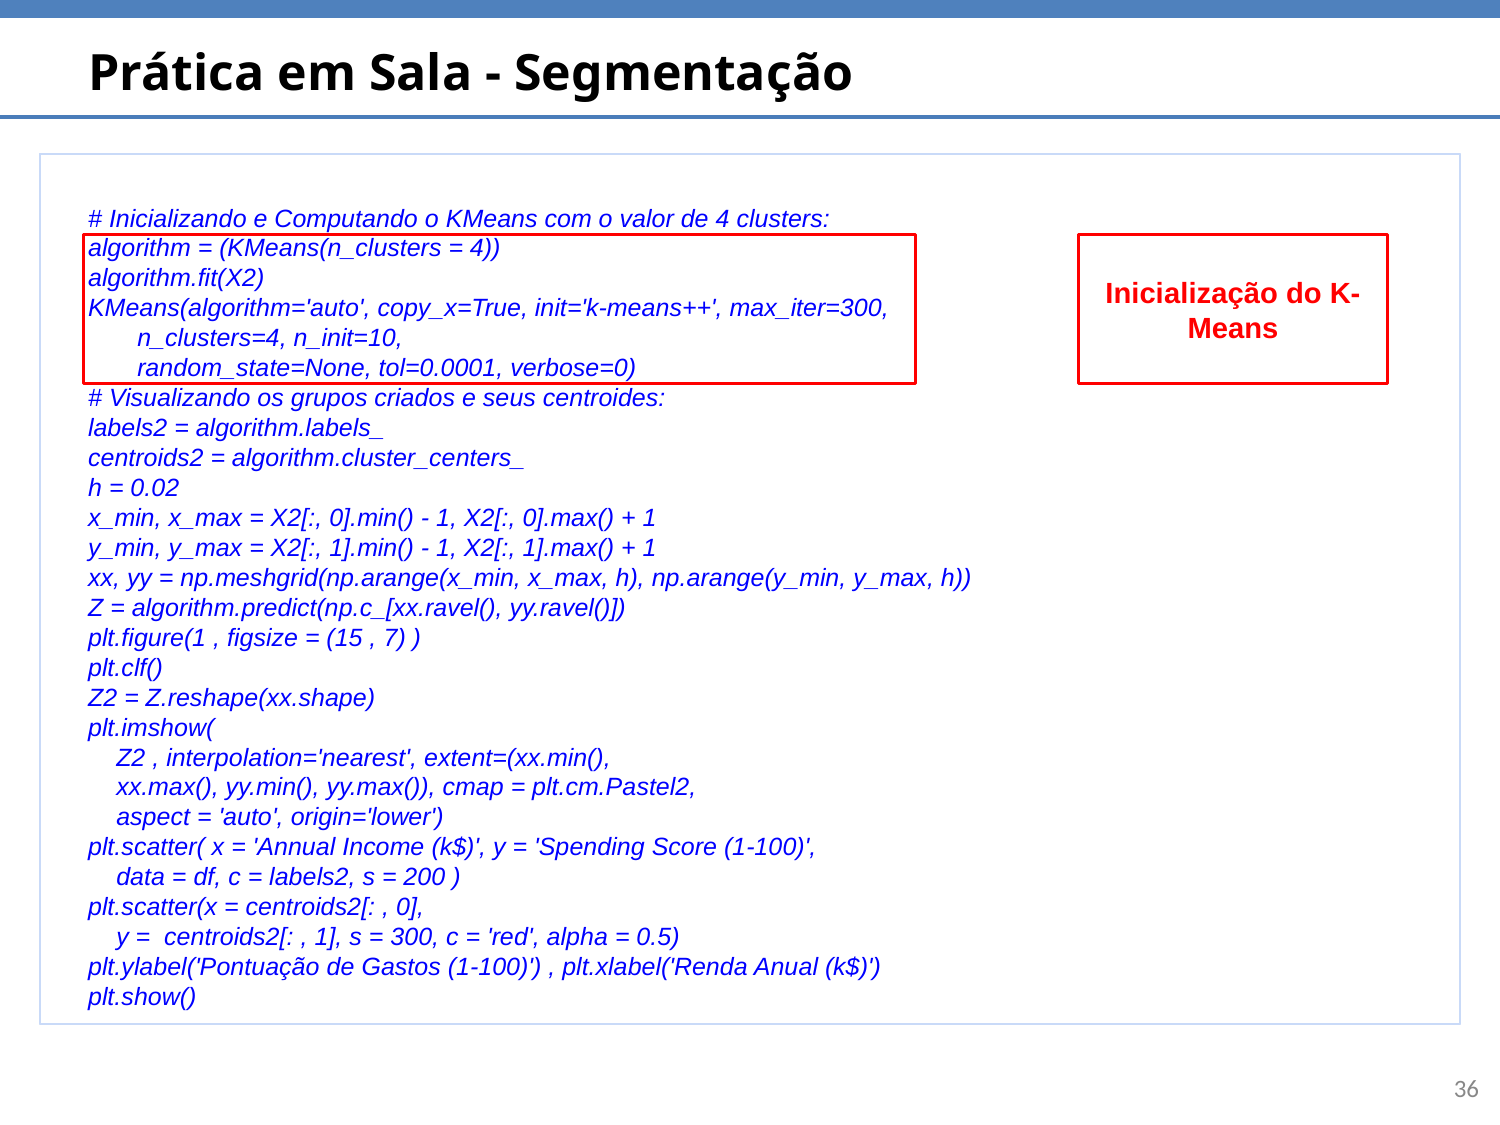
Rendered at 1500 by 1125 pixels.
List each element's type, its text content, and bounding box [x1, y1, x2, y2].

slide_number ‹#› [1373, 1057, 1495, 1118]
title Prática em Sala - Segmentação [73, 39, 1424, 115]
text_box # Inicializando e Computando o KMeans com o valor de 4 clusters: algorithm = (KMeans(n_clusters = 4)) algorithm.fit(X2) KMeans(algorithm='auto', copy_x=True, init='k-means++', max_iter=300, n_clusters=4, n_init=10, random_state=None, tol=0.0001, verbose=0) # Visualizando os grupos criados e seus centroides: labels2 = algorithm.labels_ centroids2 = algorithm.cluster_centers_ h = 0.02 x_min, x_max = X2[:, 0].min() - 1, X2[:, 0].max() + 1 y_min, y_max = X2[:, 1].min() - 1, X2[:, 1].max() + 1 xx, yy = np.meshgrid(np.arange(x_min, x_max, h), np.arange(y_min, y_max, h)) Z = algorithm.predict(np.c_[xx.ravel(), yy.ravel()]) plt.figure(1 , figsize = (15 , 7) ) plt.clf() Z2 = Z.reshape(xx.shape) plt.imshow( Z2 , interpolation='nearest', extent=(xx.min(), xx.max(), yy.min(), yy.max()), cmap = plt.cm.Pastel2, aspect = 'auto', origin='lower') plt.scatter( x = 'Annual Income (k$)', y = 'Spending Score (1-100)', data = df, c = labels2, s = 200 ) plt.scatter(x = centroids2[: , 0], y = centroids2[: , 1], s = 300, c = 'red', alpha = 0.5) plt.ylabel('Pontuação de Gastos (1-100)') , plt.xlabel('Renda Anual (k$)') plt.show() [73, 187, 1424, 993]
text_box [1078, 234, 1388, 384]
text_box [39, 154, 1461, 1025]
text_box [83, 234, 916, 384]
